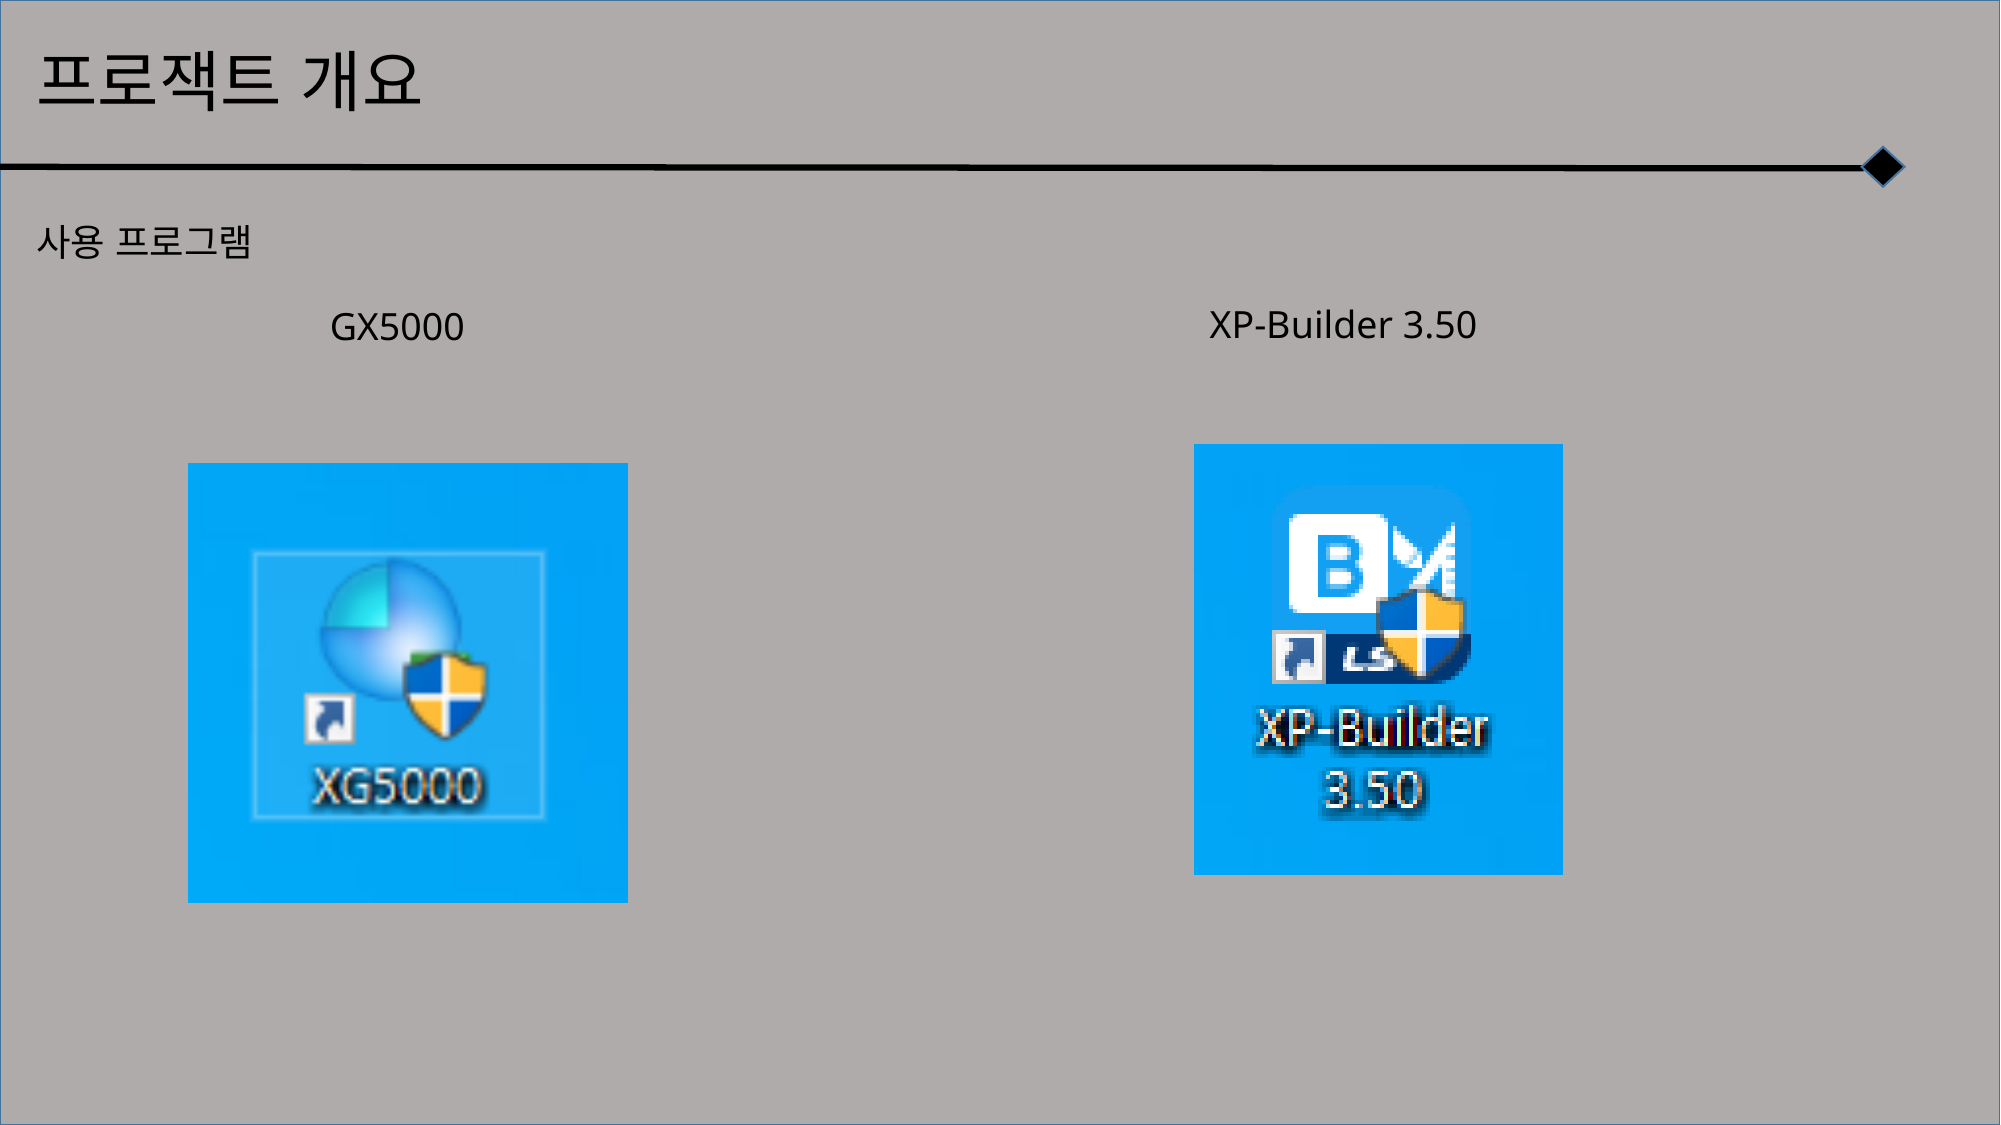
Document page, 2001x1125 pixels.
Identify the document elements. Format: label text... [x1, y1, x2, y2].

picture [1257, 710, 1313, 745]
text_box GX5000 [315, 295, 941, 356]
text_box [1860, 145, 1907, 189]
picture [251, 549, 547, 821]
picture [1315, 706, 1487, 745]
text_box 프로잭트 개요 [21, 32, 1884, 128]
text_box [0, 0, 2000, 1125]
picture [1323, 772, 1350, 807]
picture [1273, 444, 1563, 683]
picture [1364, 772, 1421, 807]
text_box XP-Builder 3.50 [1194, 293, 1821, 354]
text_box 사용 프로그램 [21, 211, 1972, 271]
picture [519, 463, 578, 470]
